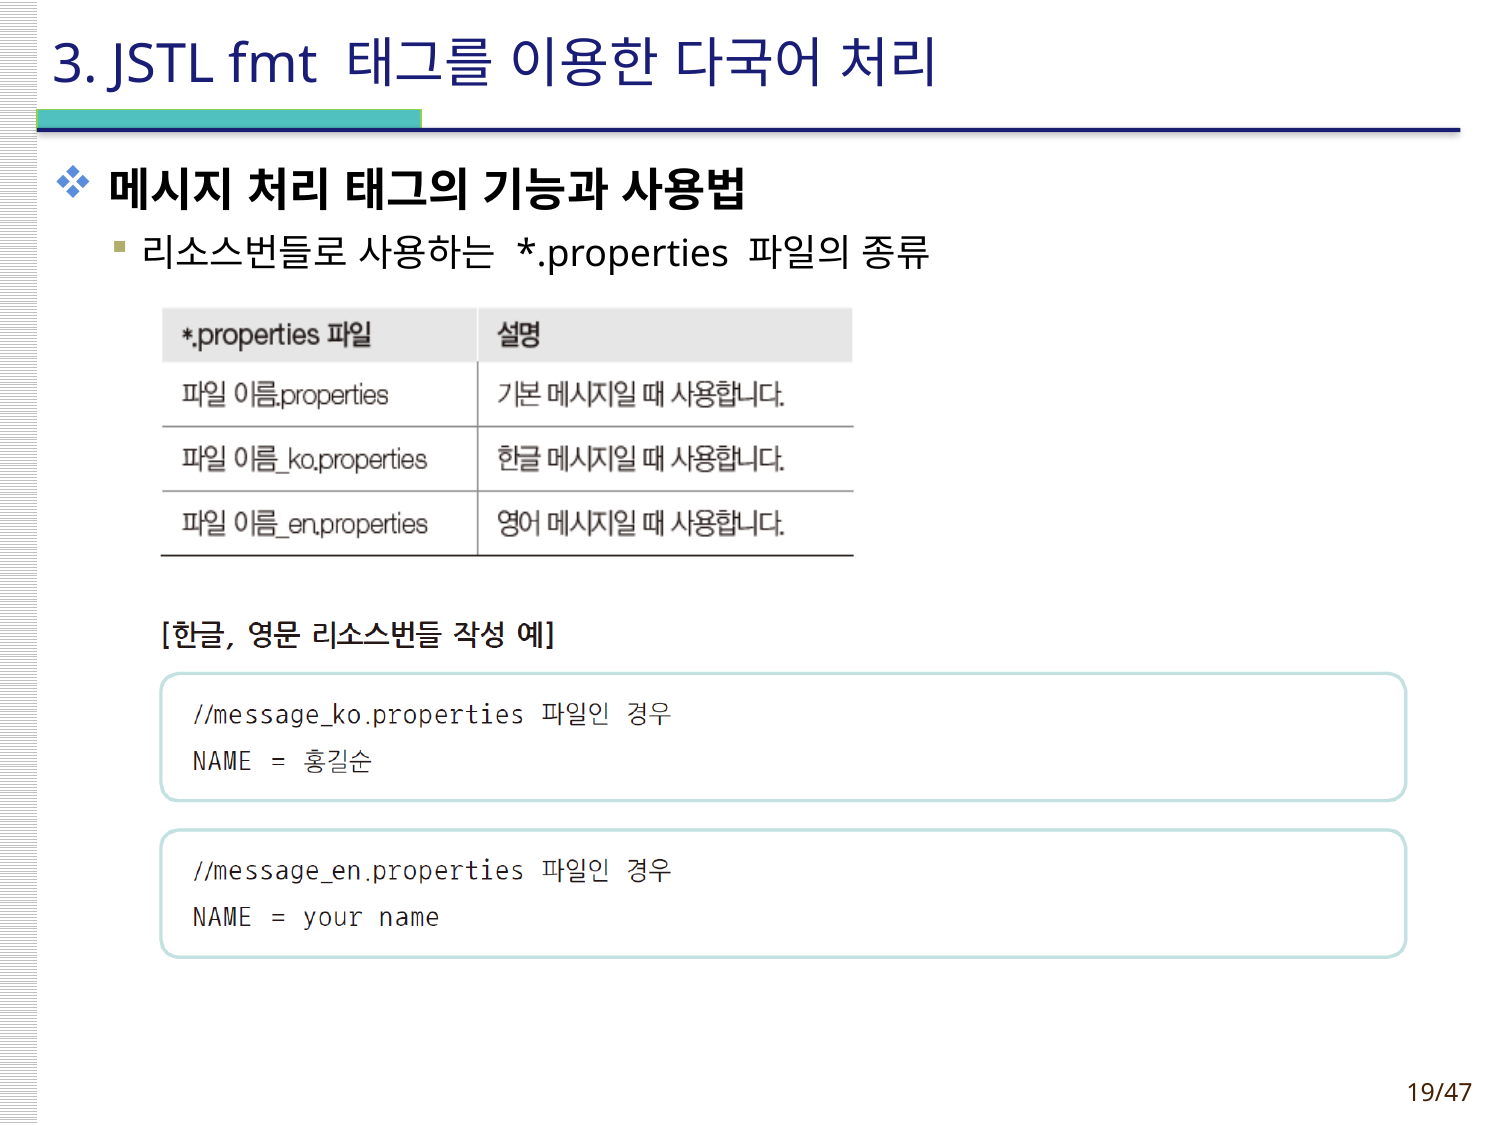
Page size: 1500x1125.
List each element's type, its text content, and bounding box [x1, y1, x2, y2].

title 3. JSTL fmt 태그를 이용한 다국어 처리 [37, 13, 1278, 109]
picture [155, 609, 1413, 965]
picture [158, 302, 857, 565]
list 메시지 처리 태그의 기능과 사용법 리소스번들로 사용하는 *.properties 파일의 종류 [37, 152, 1463, 1091]
